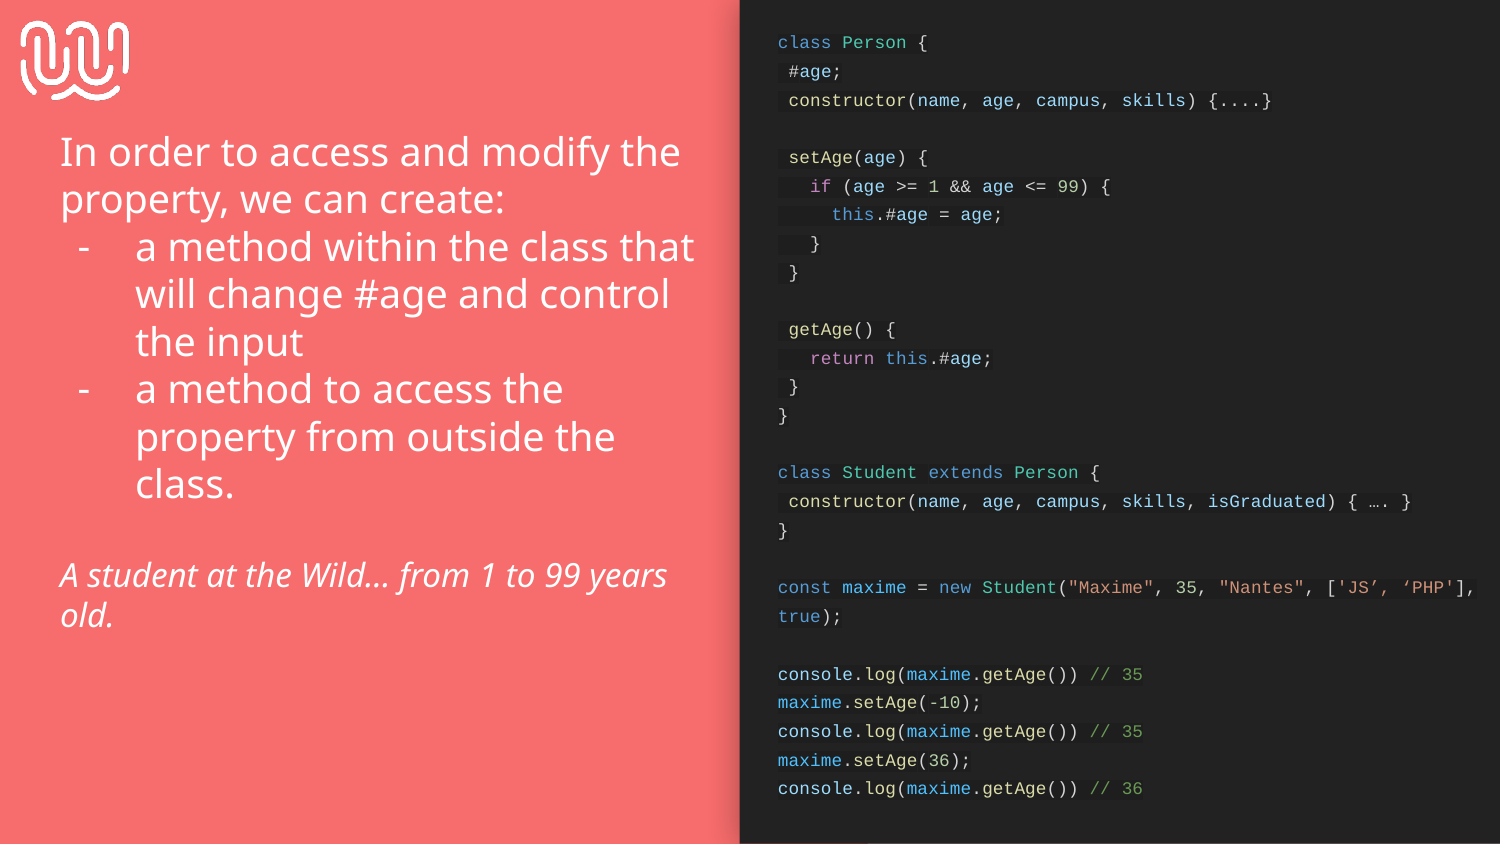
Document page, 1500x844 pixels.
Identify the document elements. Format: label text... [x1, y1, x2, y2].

text_box class Person { #age; constructor(name, age, campus, skills) {....} setAge(age) { if (age >= 1 && age <= 99) { this.#age = age; } } getAge() { return this.#age; } } class Student extends Person { constructor(name, age, campus, skills, isGraduated) { …. } } const maxime = new Student("Maxime", 35, "Nantes", ['JS’, ‘PHP'], true); console.log(maxime.getAge()) // 35 maxime.setAge(-10); console.log(maxime.getAge()) // 35 maxime.setAge(36); console.log(maxime.getAge()) // 36 [739, 0, 1500, 844]
text_box In order to access and modify the property, we can create: a method within the class that will change #age and control the input a method to access the property from outside the class. A student at the Wild… from 1 to 99 years old. [60, 126, 701, 634]
picture [20, 20, 134, 101]
